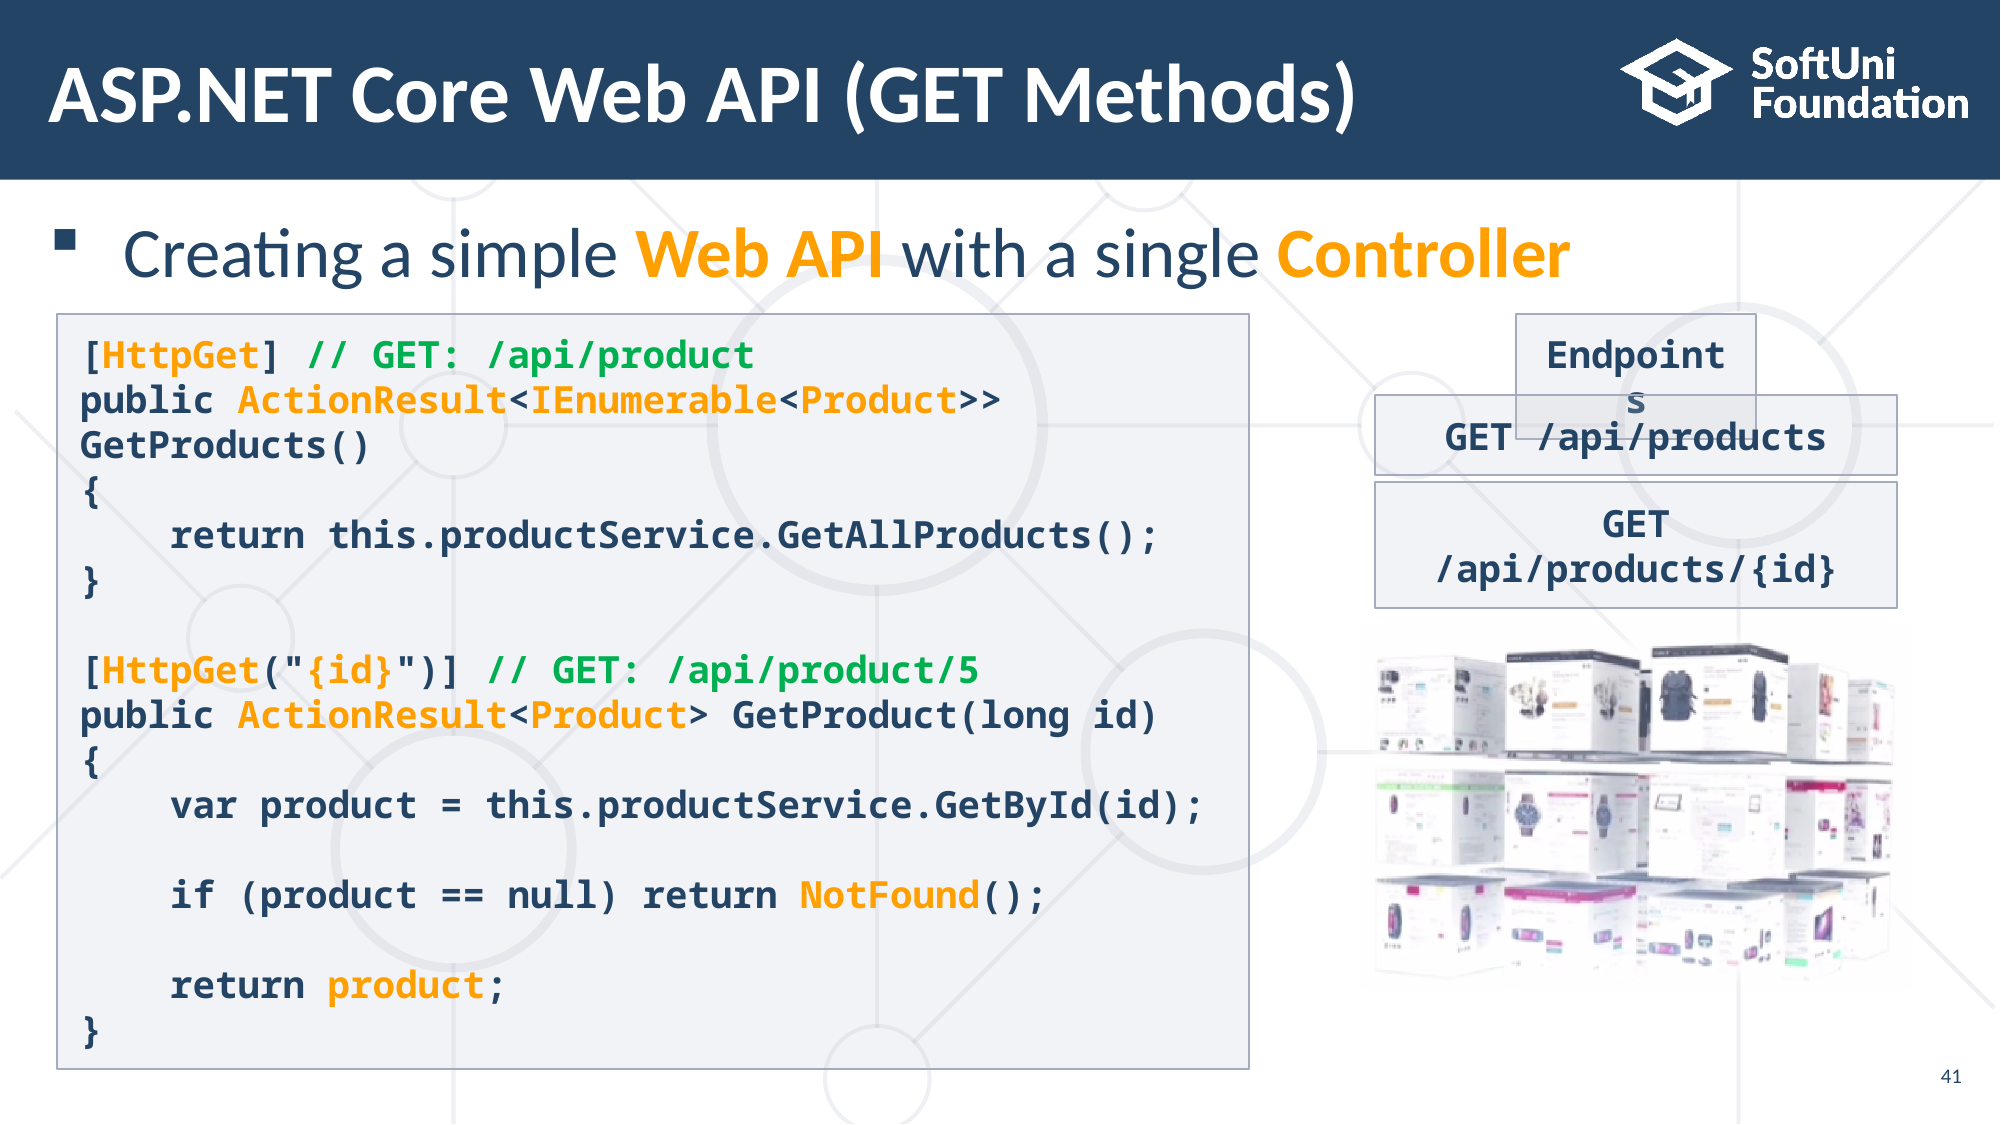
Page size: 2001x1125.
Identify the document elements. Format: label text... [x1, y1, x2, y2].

text_box Endpoints [1516, 313, 1756, 394]
text_box [HttpGet] // GET: /api/product public ActionResult<IEnumerable<Product>> GetProducts() { return this.productService.GetAllProducts(); } [HttpGet("{id}")] // GET: /api/product/5 public ActionResult<Product> GetProduct(long id) { var product = this.productService.GetById(id); if (product == null) return NotFound(); return product; } [56, 313, 1249, 1070]
text_box GET /api/products/{id} [1374, 482, 1898, 608]
slide_number 41 [1897, 1049, 1968, 1101]
list Creating a simple Web API with a single Controller [31, 196, 1970, 1050]
title ASP.NET Core Web API (GET Methods) [31, 16, 1591, 162]
text_box GET /api/products [1374, 394, 1898, 476]
picture [1619, 38, 1968, 126]
picture [1358, 622, 1914, 991]
